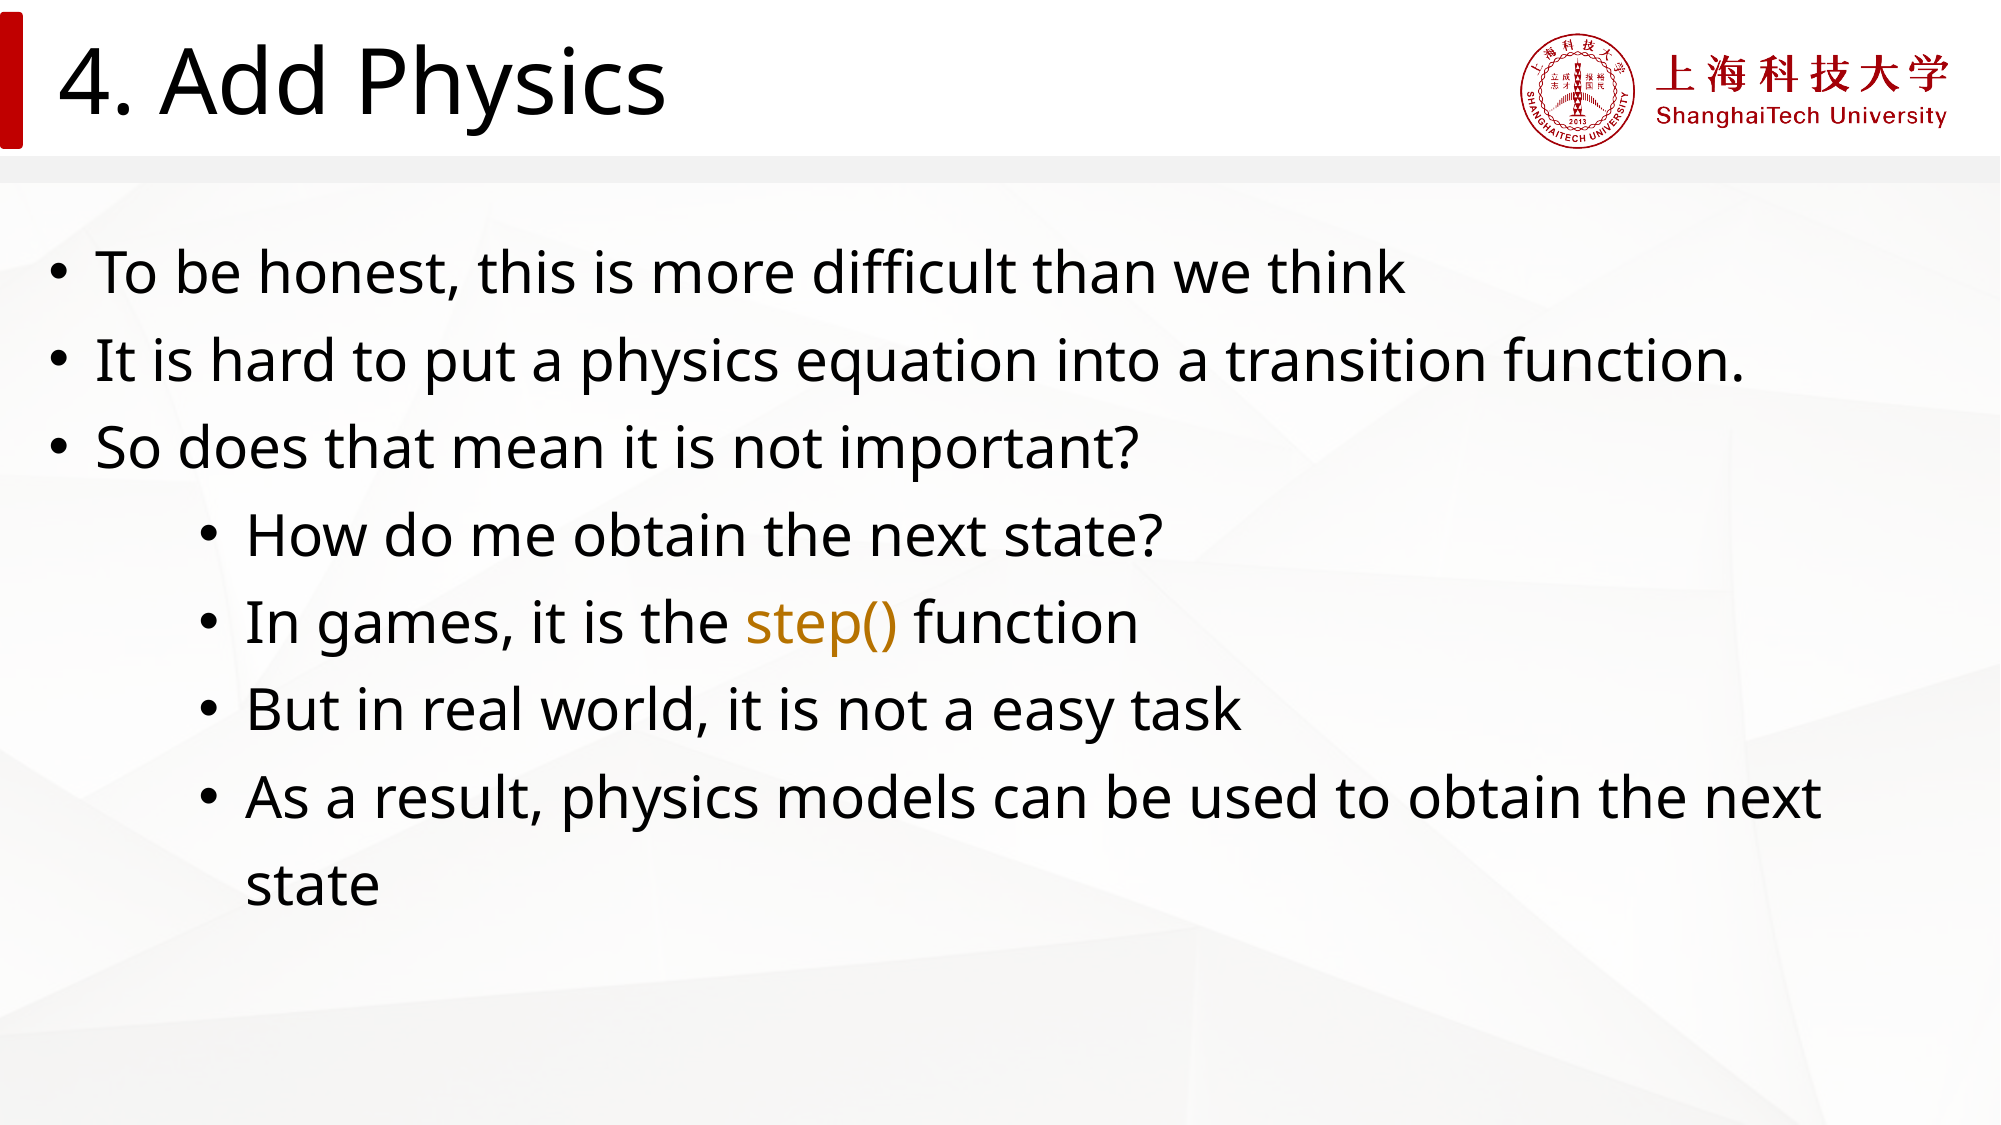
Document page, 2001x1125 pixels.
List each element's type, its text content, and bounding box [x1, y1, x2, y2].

text_box To be honest, this is more difficult than we think It is hard to put a physics equation into a transition function. So does that mean it is not important? How do me obtain the next state? In games, it is the step() function But in real world, it is not a easy task As a result, physics models can be used to obtain the next state [33, 210, 1916, 925]
text_box 4. Add Physics [43, 22, 1392, 147]
